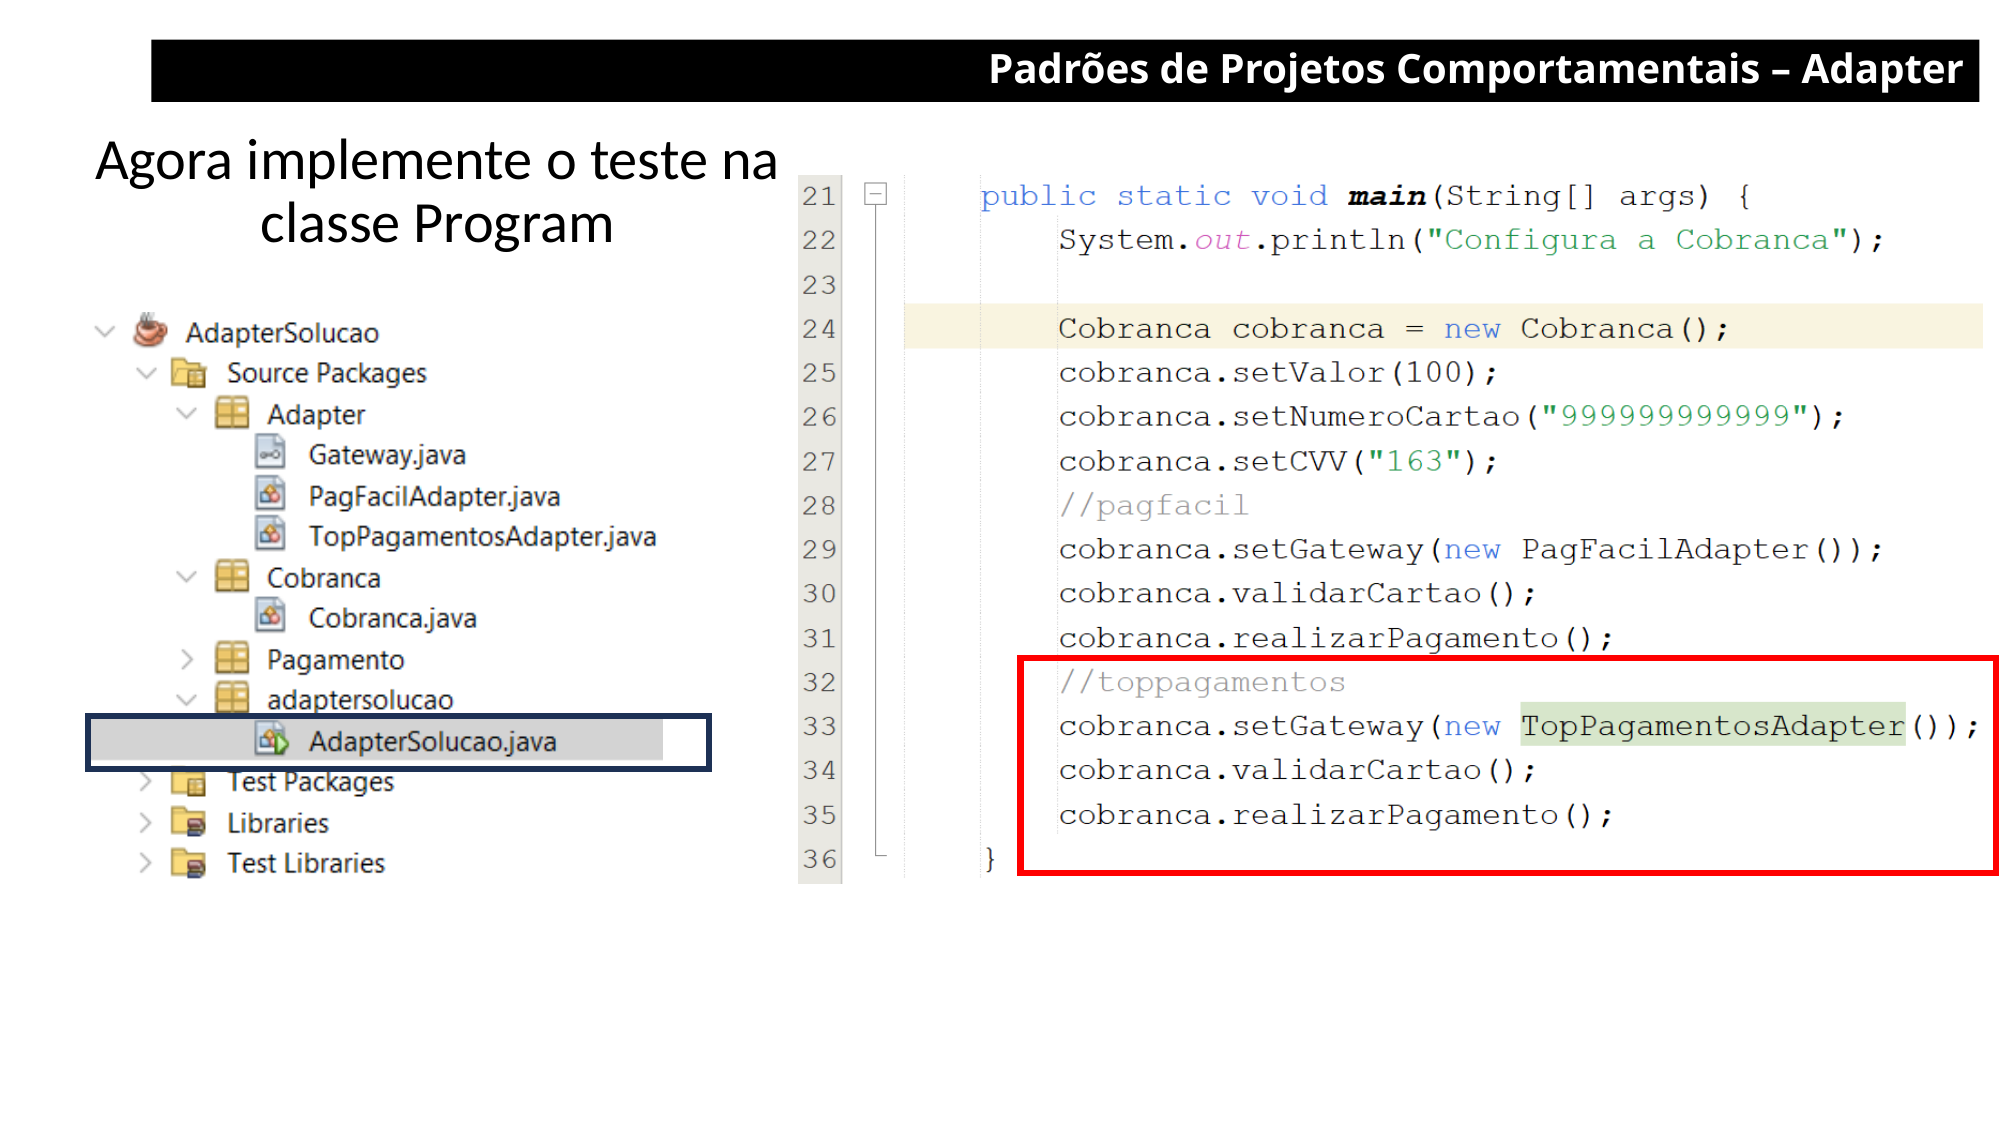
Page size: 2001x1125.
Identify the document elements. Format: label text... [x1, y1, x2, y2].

text_box Padrões de Projetos Comportamentais – Adapter [151, 39, 1980, 102]
text_box [663, 715, 710, 770]
picture [87, 312, 663, 884]
list Agora implemente o teste na classe Program [56, 122, 819, 1069]
picture [798, 175, 1983, 884]
text_box [1983, 657, 1997, 874]
